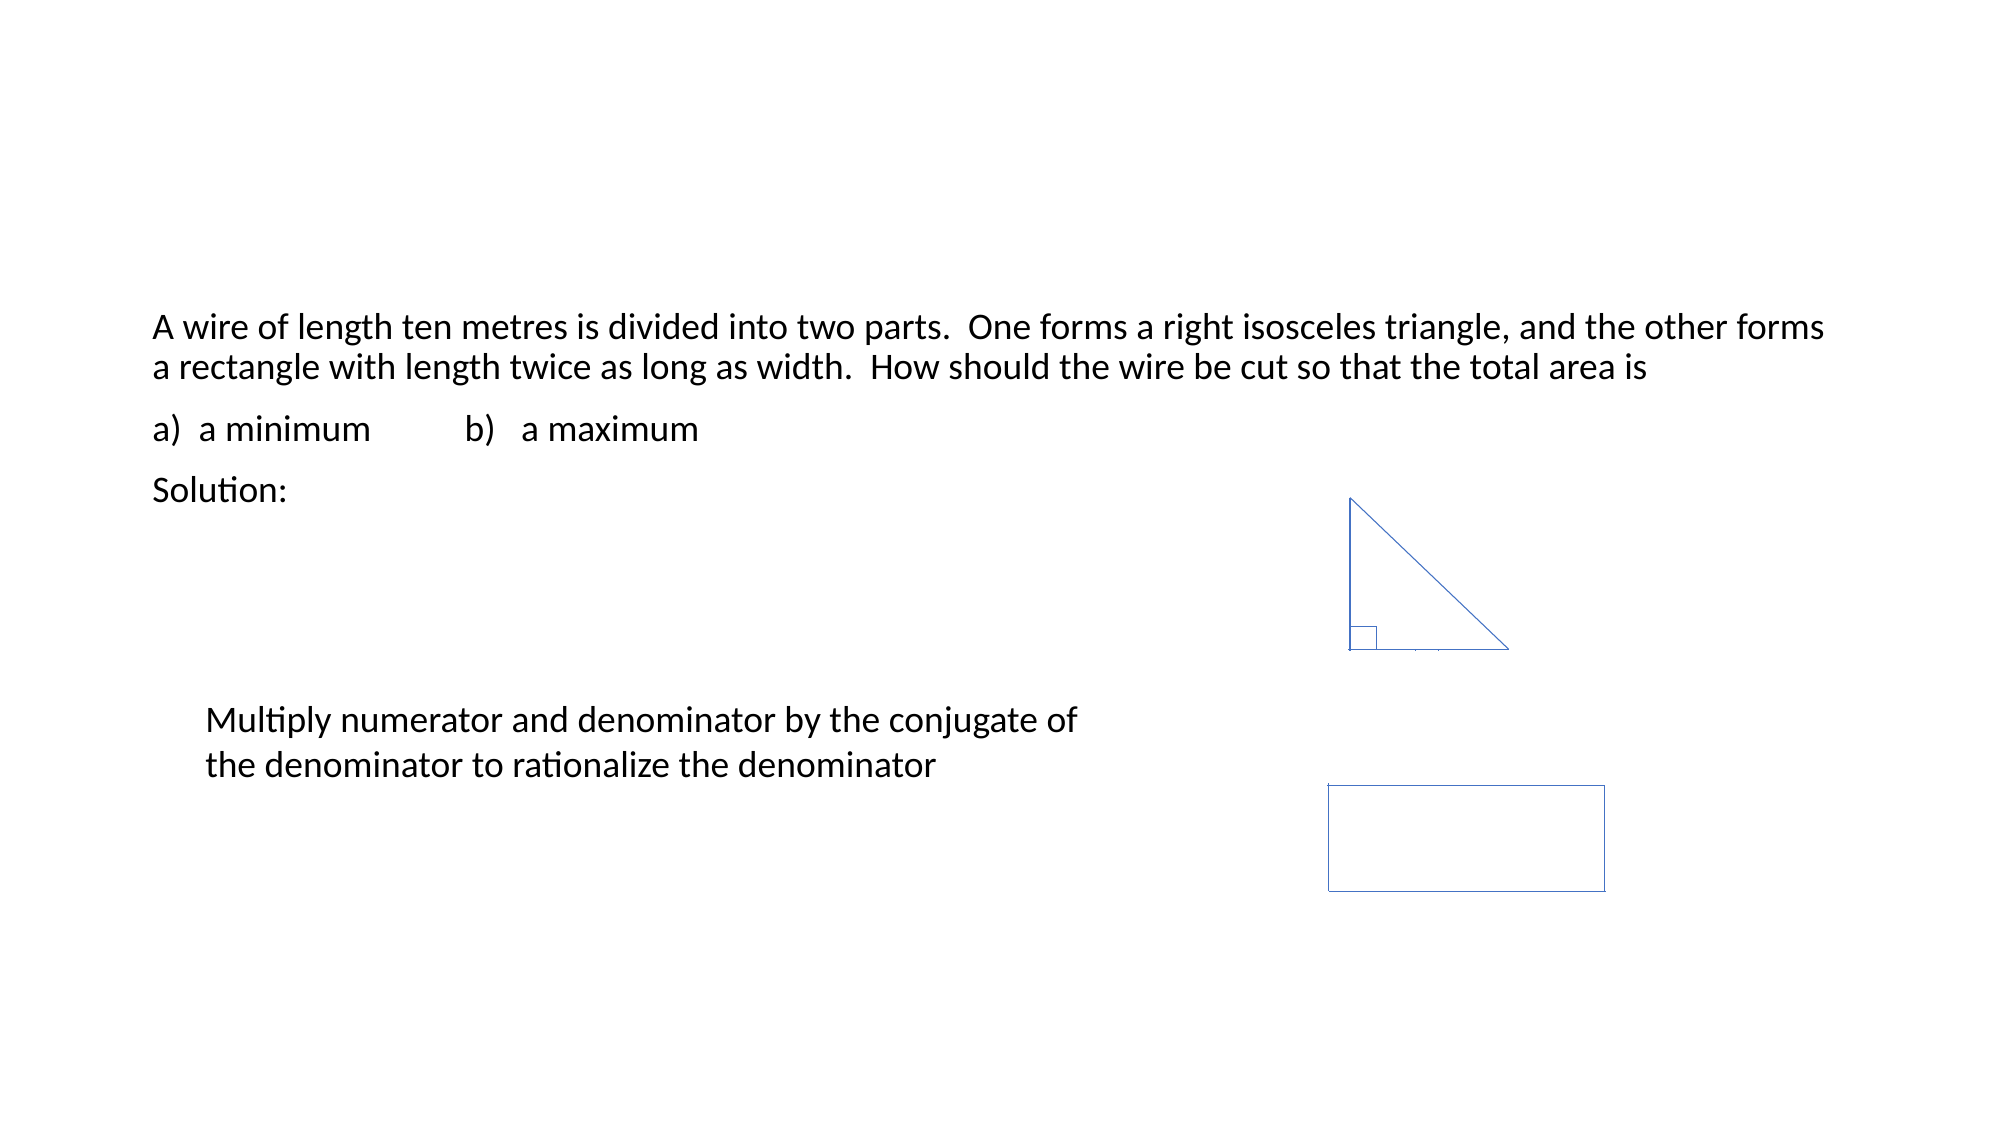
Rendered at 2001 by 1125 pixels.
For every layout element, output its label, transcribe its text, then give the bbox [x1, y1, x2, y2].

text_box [1349, 497, 1509, 650]
text_box Multiply numerator and denominator by the conjugate of the denominator to rationalize the denominator [190, 687, 1108, 793]
